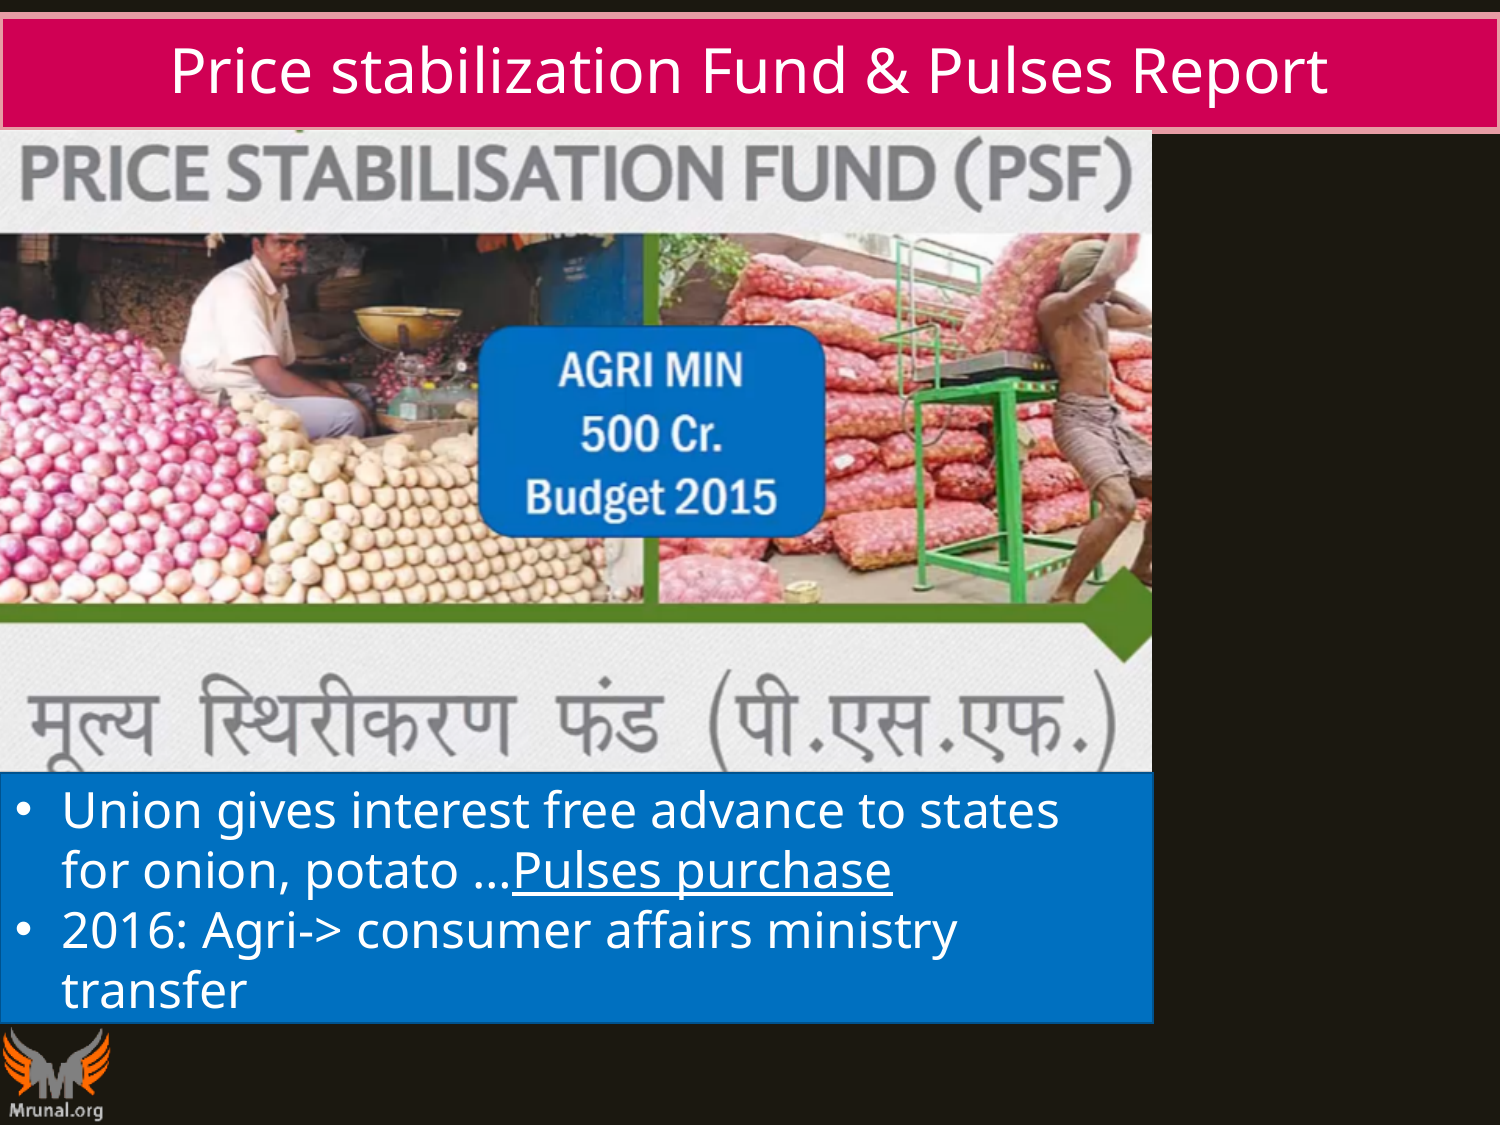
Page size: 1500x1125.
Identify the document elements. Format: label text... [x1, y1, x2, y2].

text_box Union gives interest free advance to states for onion, potato …Pulses purchase 2016: Agri-> consumer affairs ministry transfer [0, 772, 1154, 1024]
picture [0, 1024, 114, 1125]
picture [0, 130, 1152, 776]
title Price stabilization Fund & Pulses Report [0, 12, 1500, 134]
